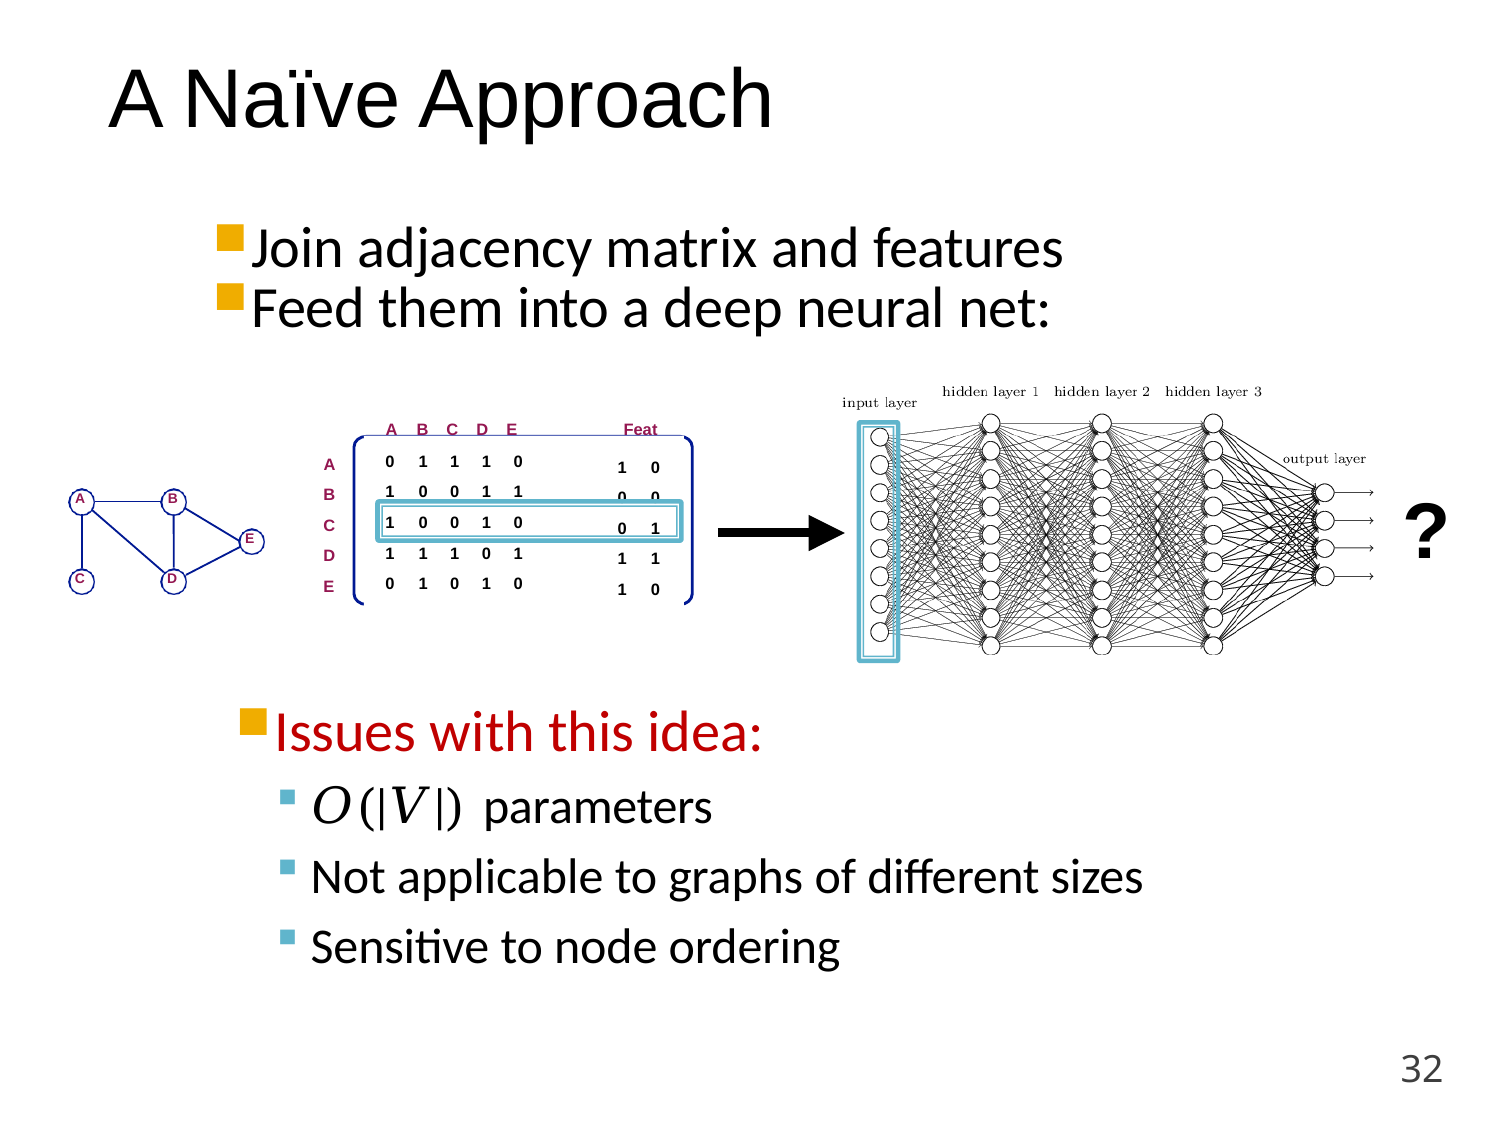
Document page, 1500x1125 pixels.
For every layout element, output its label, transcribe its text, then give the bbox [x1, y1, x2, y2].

text_box Join adjacency matrix and features Feed them into a deep neural net: [210, 218, 1179, 339]
text_box 32 [1384, 1044, 1462, 1096]
title A Naïve Approach [93, 42, 1388, 159]
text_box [49, 357, 1500, 666]
text_box Issues with this idea: 𝑂(|𝑉|) parameters Not applicable to graphs of different sizes Sensitive to node ordering [233, 679, 1179, 974]
